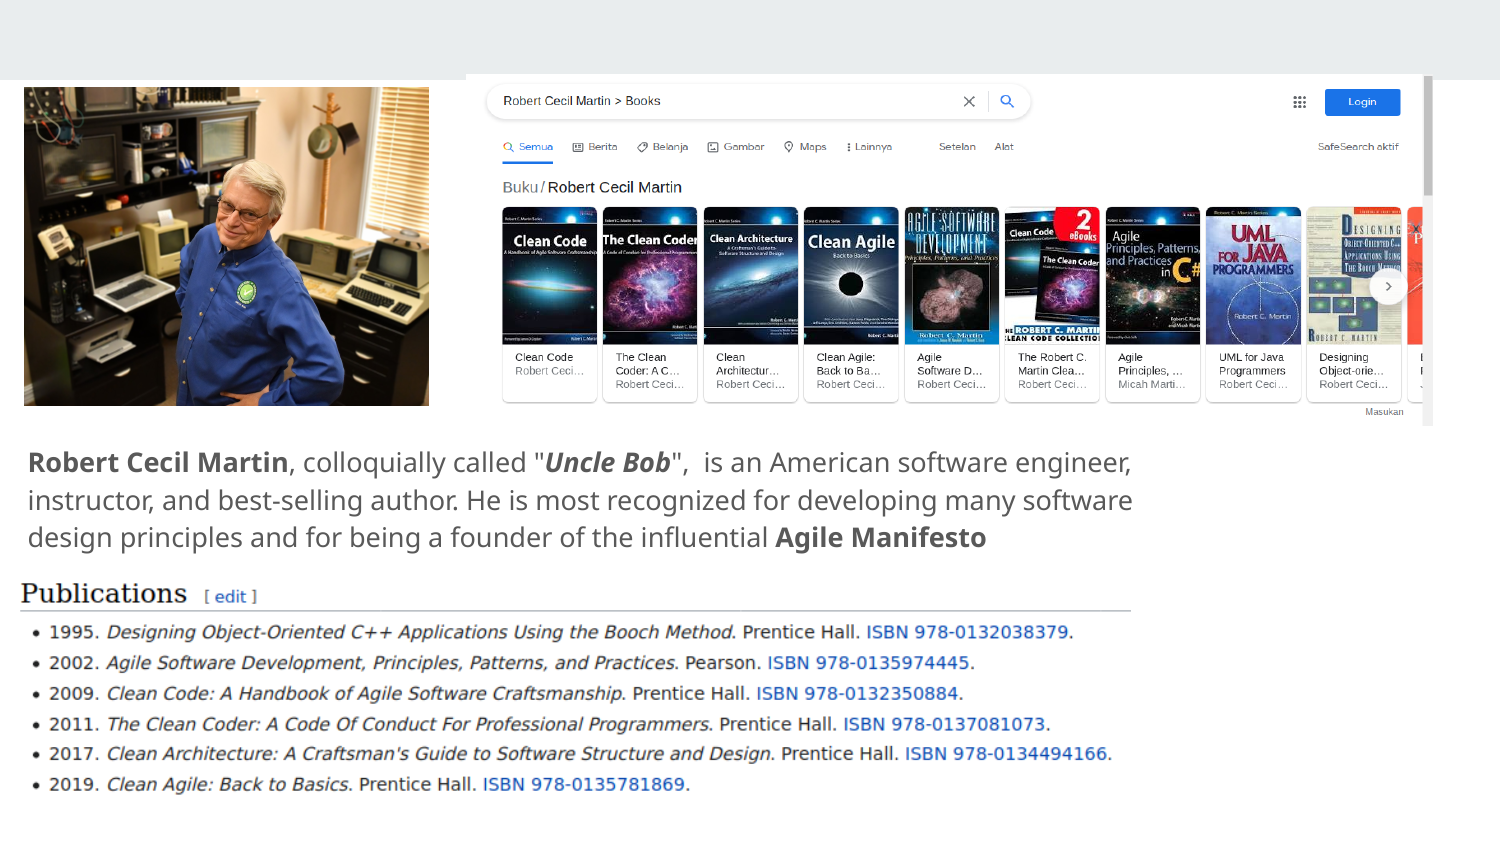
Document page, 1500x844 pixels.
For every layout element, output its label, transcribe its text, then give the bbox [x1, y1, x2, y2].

picture [465, 74, 1434, 427]
picture [24, 87, 429, 406]
list Robert Cecil Martin, colloquially called "Uncle Bob", is an American software engineer, instructor, and best-selling author. He is most recognized for developing many software design principles and for being a founder of the influential Agile Manifesto [0, 425, 1199, 581]
picture [5, 563, 1131, 820]
